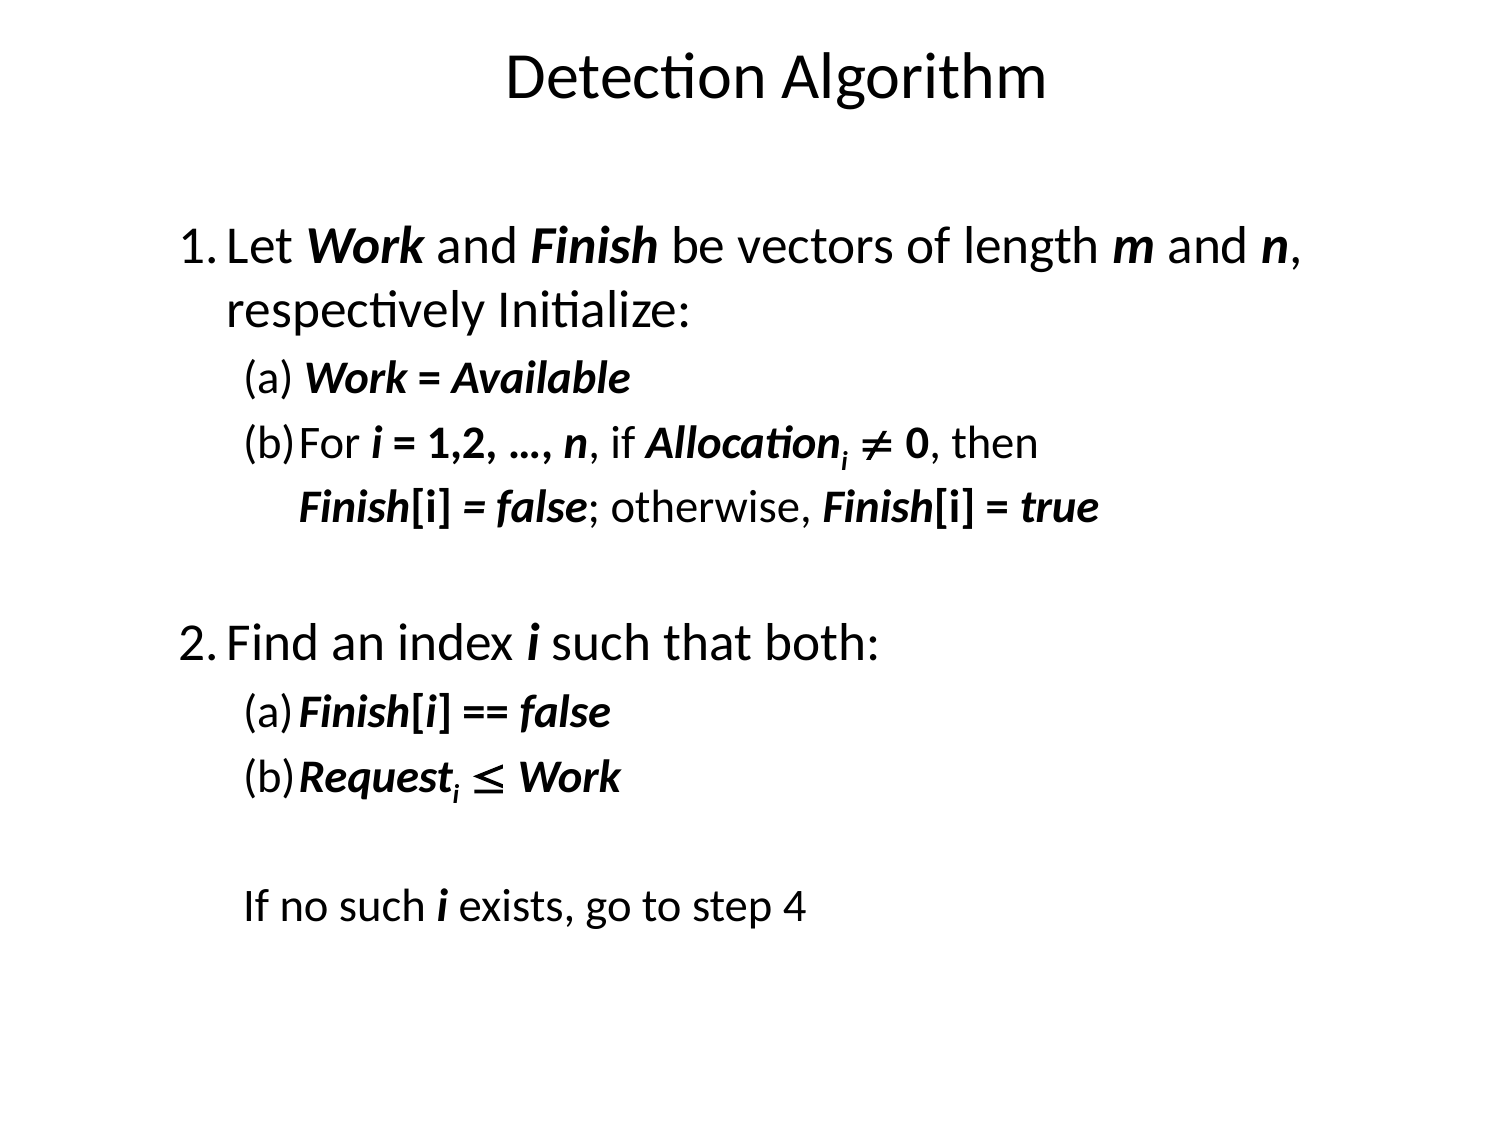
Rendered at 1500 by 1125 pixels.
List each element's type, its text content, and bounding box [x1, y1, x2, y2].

list 1. Let Work and Finish be vectors of length m and n, respectively Initialize: (a) Work = Available (b) For i = 1,2, …, n, if Allocationi  0, then Finish[i] = false; otherwise, Finish[i] = true 2. Find an index i such that both: (a) Finish[i] == false (b) Requesti  Work If no such i exists, go to step 4 [163, 202, 1436, 946]
title Detection Algorithm [129, 24, 1425, 120]
